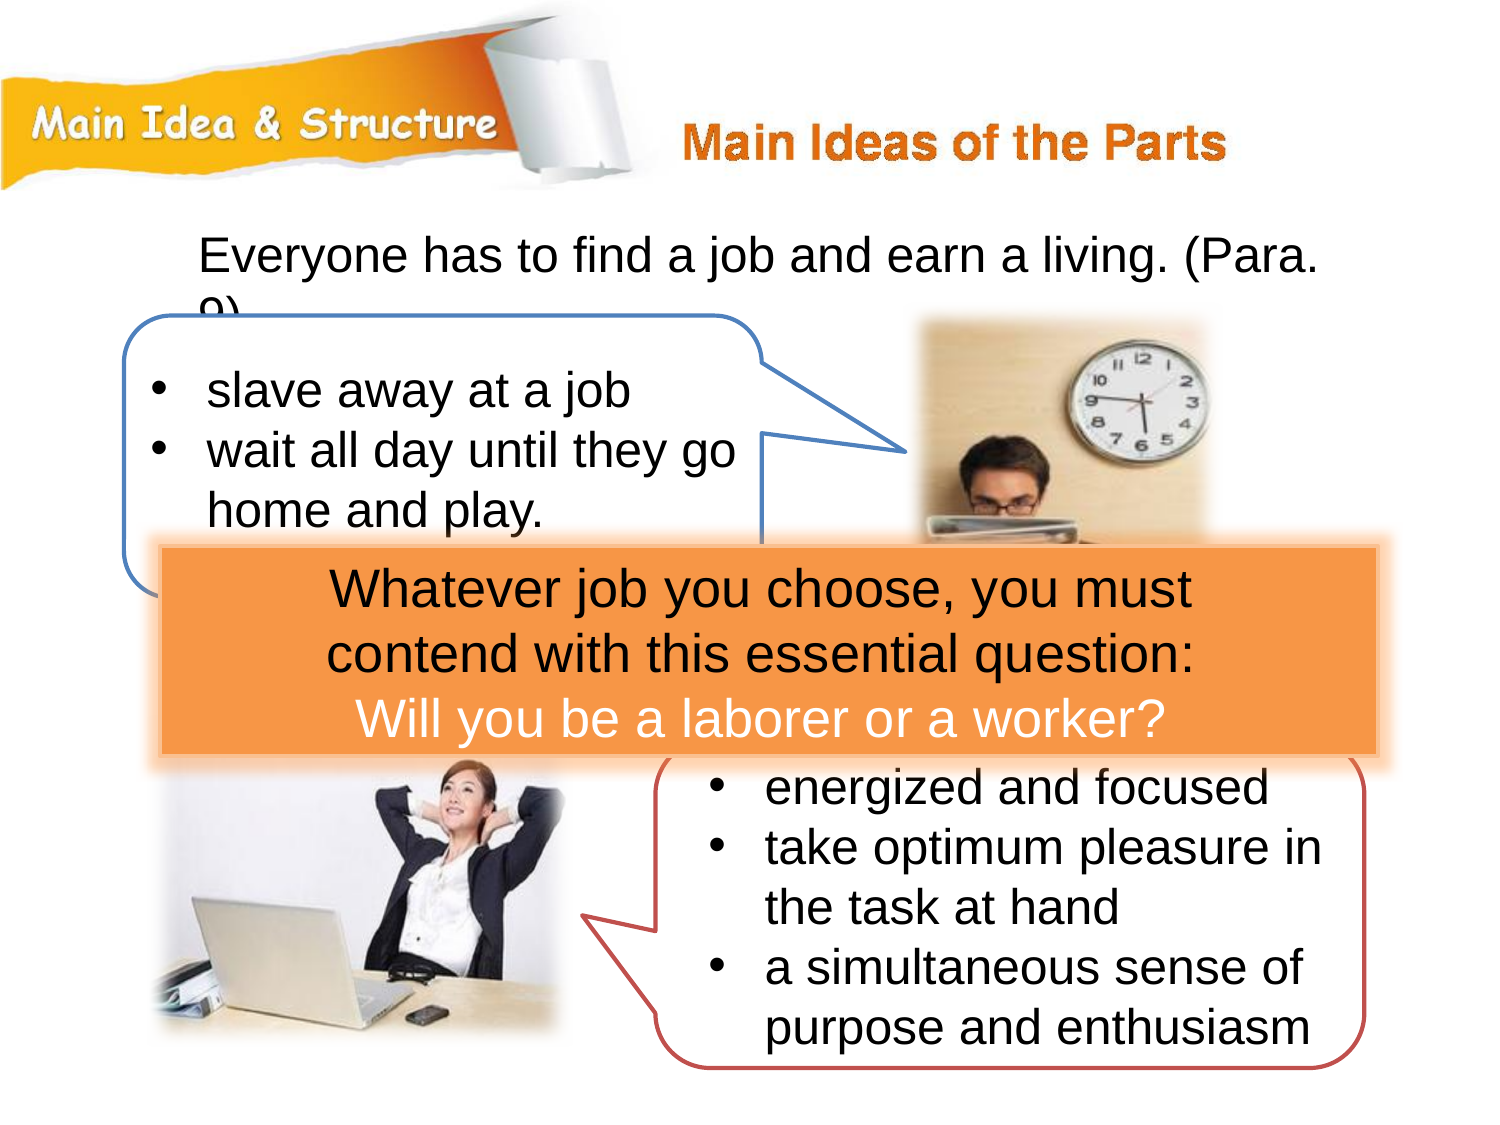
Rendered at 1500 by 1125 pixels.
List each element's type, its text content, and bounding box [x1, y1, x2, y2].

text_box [123, 315, 762, 599]
picture [903, 302, 1223, 696]
picture [147, 715, 574, 1047]
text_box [655, 739, 1365, 1069]
text_box Whatever job you choose, you must contend with this essential question: Will you be a laborer or a worker? [158, 544, 1380, 758]
text_box Everyone has to find a job and earn a living. (Para. 9) [183, 215, 1383, 350]
picture [0, 0, 1325, 192]
